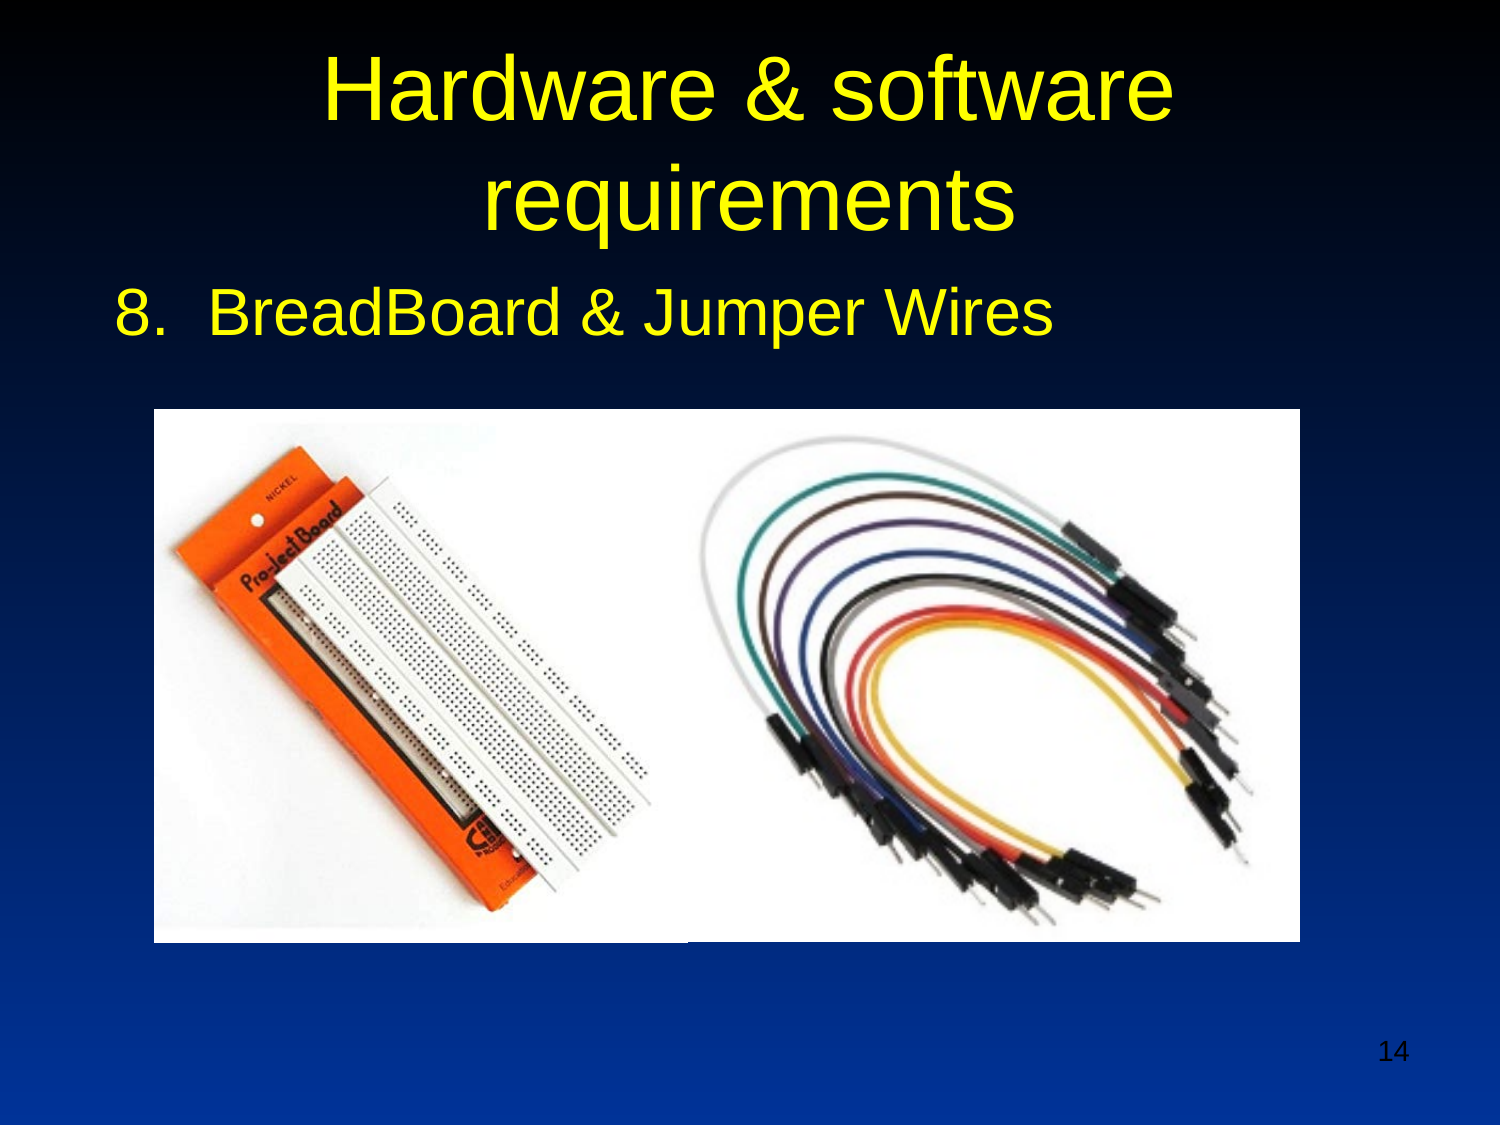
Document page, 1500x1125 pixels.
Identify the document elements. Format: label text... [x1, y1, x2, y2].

text_box ‹#› [1074, 1024, 1425, 1103]
title Hardware & software requirements [75, 45, 1425, 233]
list 8. BreadBoard & Jumper Wires [99, 261, 1450, 1004]
picture [154, 409, 1301, 943]
